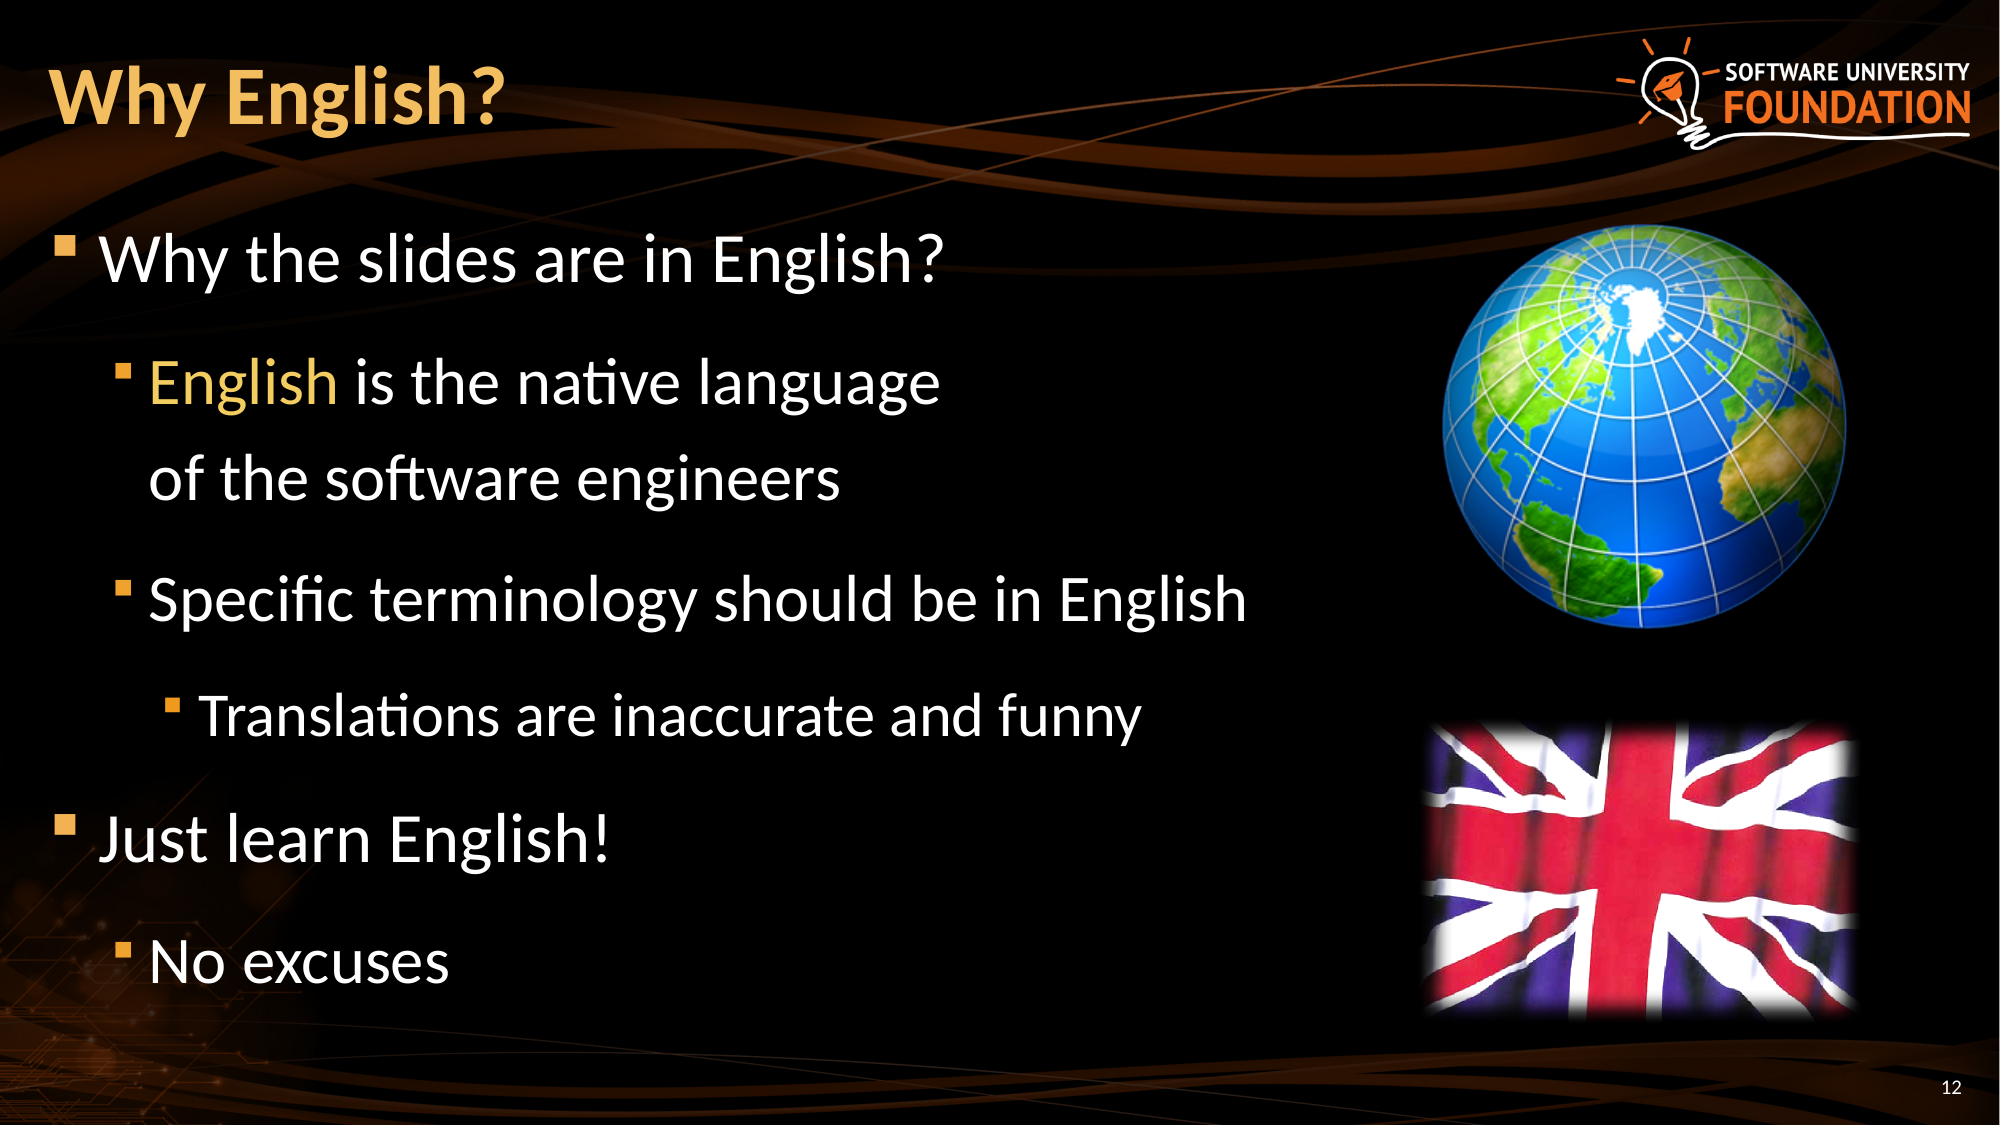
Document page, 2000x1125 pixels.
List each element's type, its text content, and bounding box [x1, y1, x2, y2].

list Why the slides are in English? English is the native language of the software engineers Specific terminology should be in English Translations are inaccurate and funny Just learn English! No excuses [31, 188, 1968, 1103]
title Why English? [30, 6, 1602, 189]
picture [0, 0, 2000, 1125]
